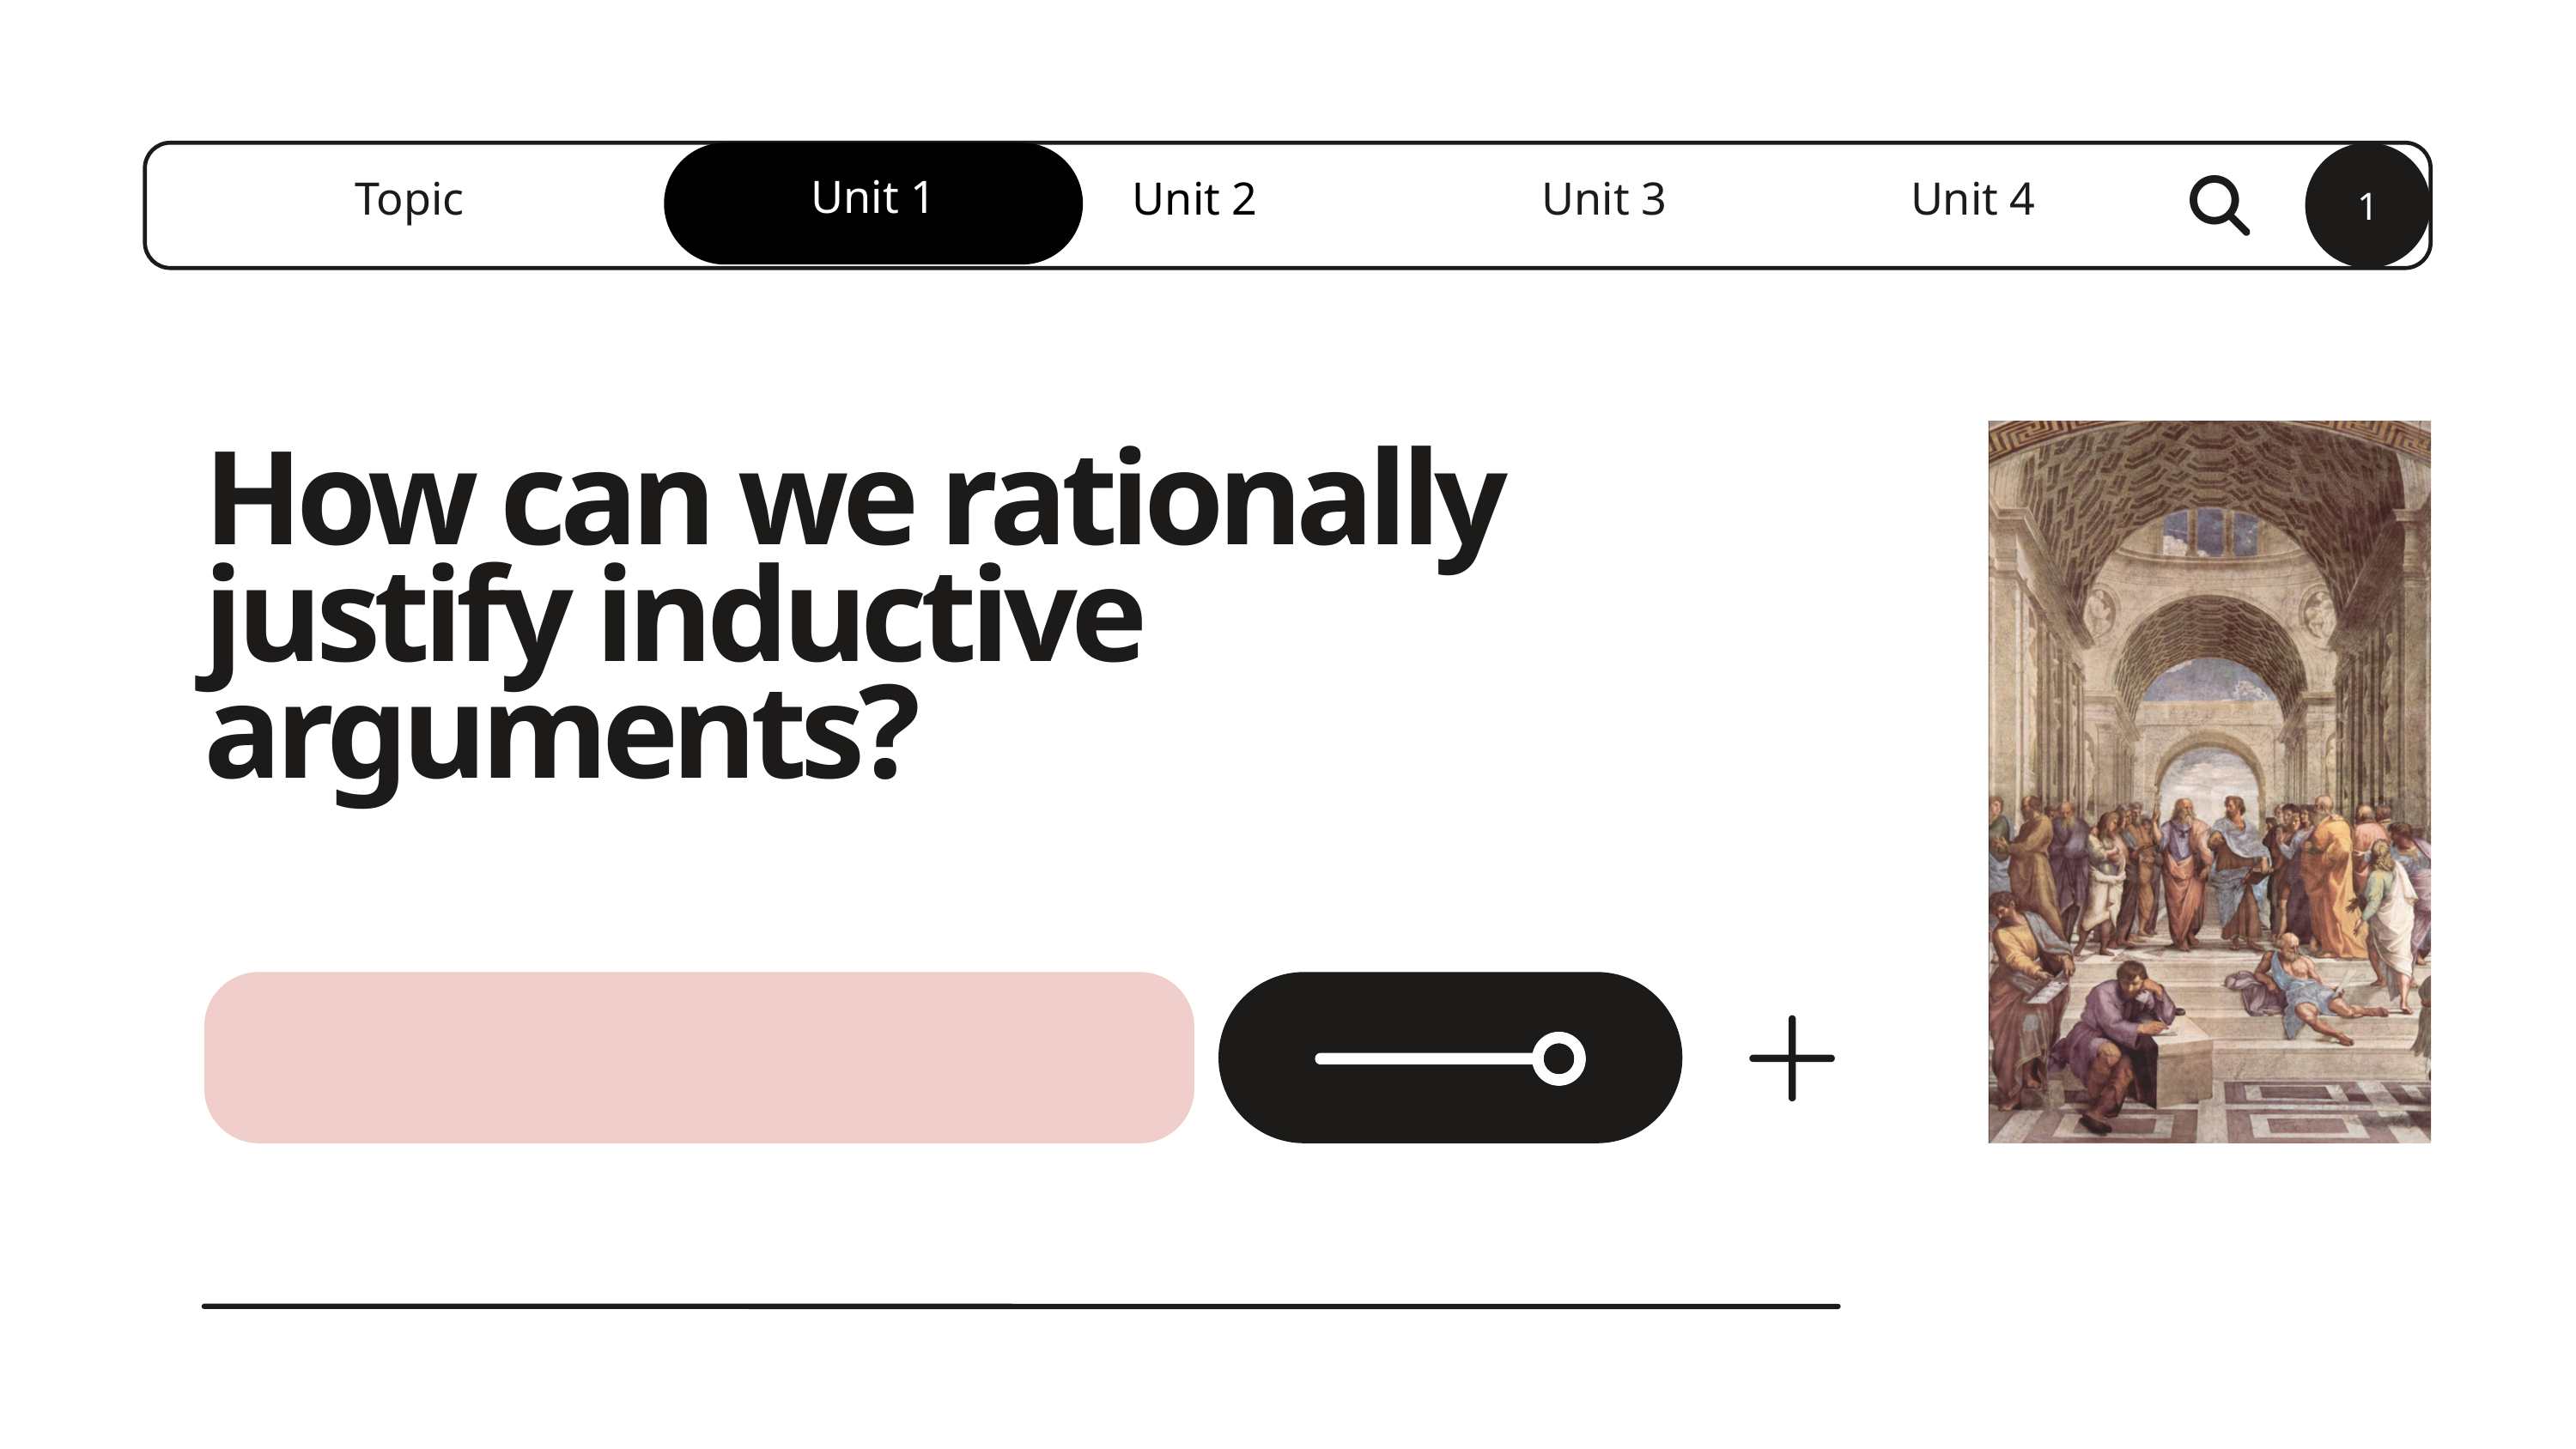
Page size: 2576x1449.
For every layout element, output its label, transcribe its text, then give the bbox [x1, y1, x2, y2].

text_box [1218, 972, 1683, 1144]
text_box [204, 152, 616, 258]
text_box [1767, 152, 2179, 258]
text_box How can we rationally justify inductive arguments? [204, 453, 1720, 804]
text_box [1744, 1008, 1838, 1107]
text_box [2305, 142, 2431, 269]
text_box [664, 142, 1084, 265]
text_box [1084, 142, 2304, 269]
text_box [1086, 147, 1388, 264]
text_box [1398, 152, 1766, 258]
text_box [1989, 421, 2432, 1144]
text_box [204, 972, 1195, 1144]
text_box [144, 142, 662, 269]
